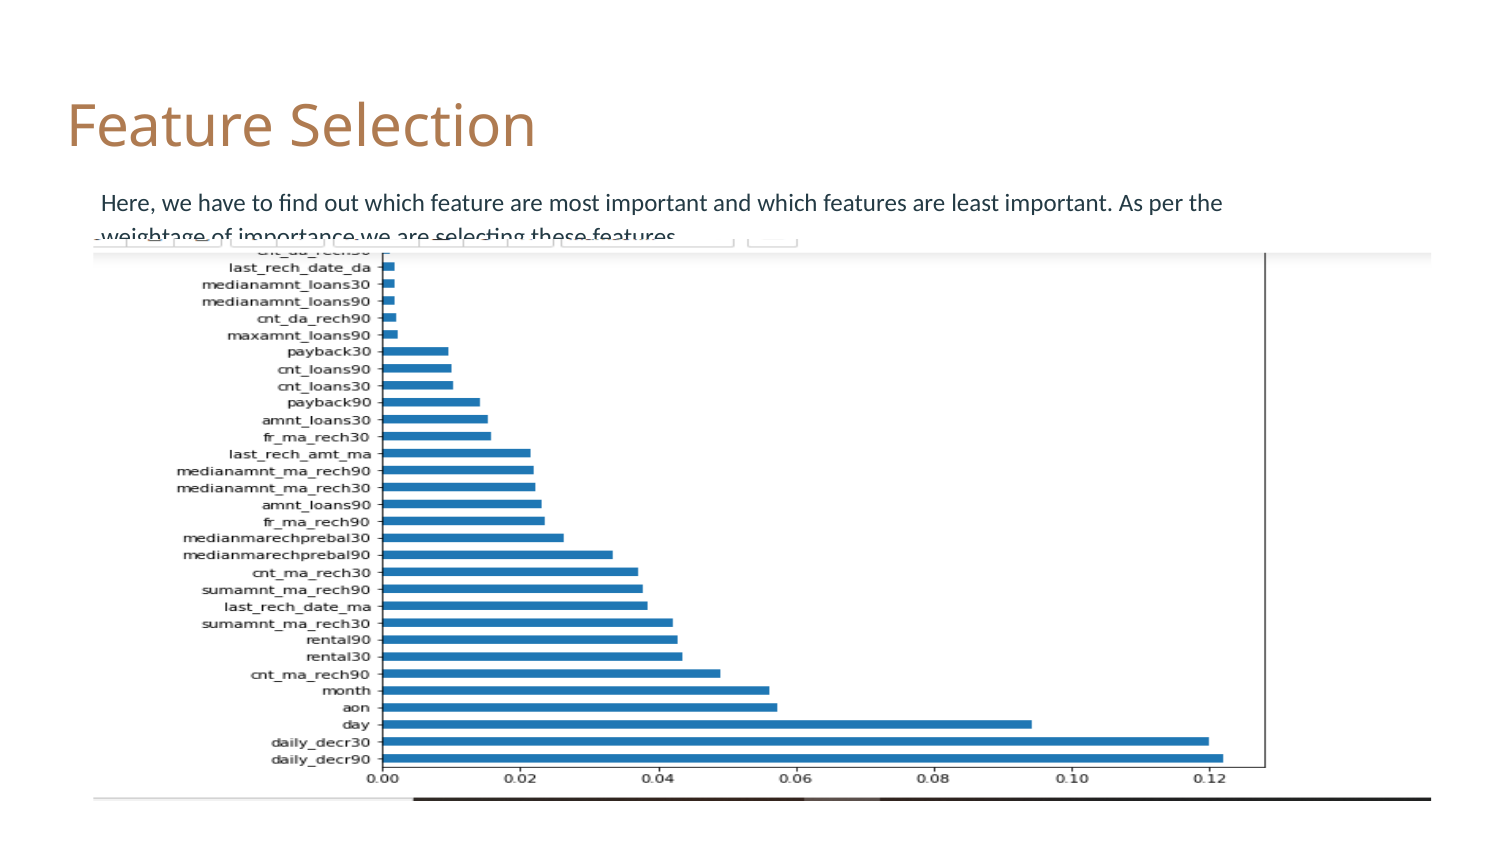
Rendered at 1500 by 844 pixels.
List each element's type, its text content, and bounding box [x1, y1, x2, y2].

title Feature Selection [51, 72, 1449, 167]
list Here, we have to find out which feature are most important and which features are least important. As per the weightage of importance we are selecting these features. [85, 166, 1322, 777]
picture [93, 239, 1432, 801]
